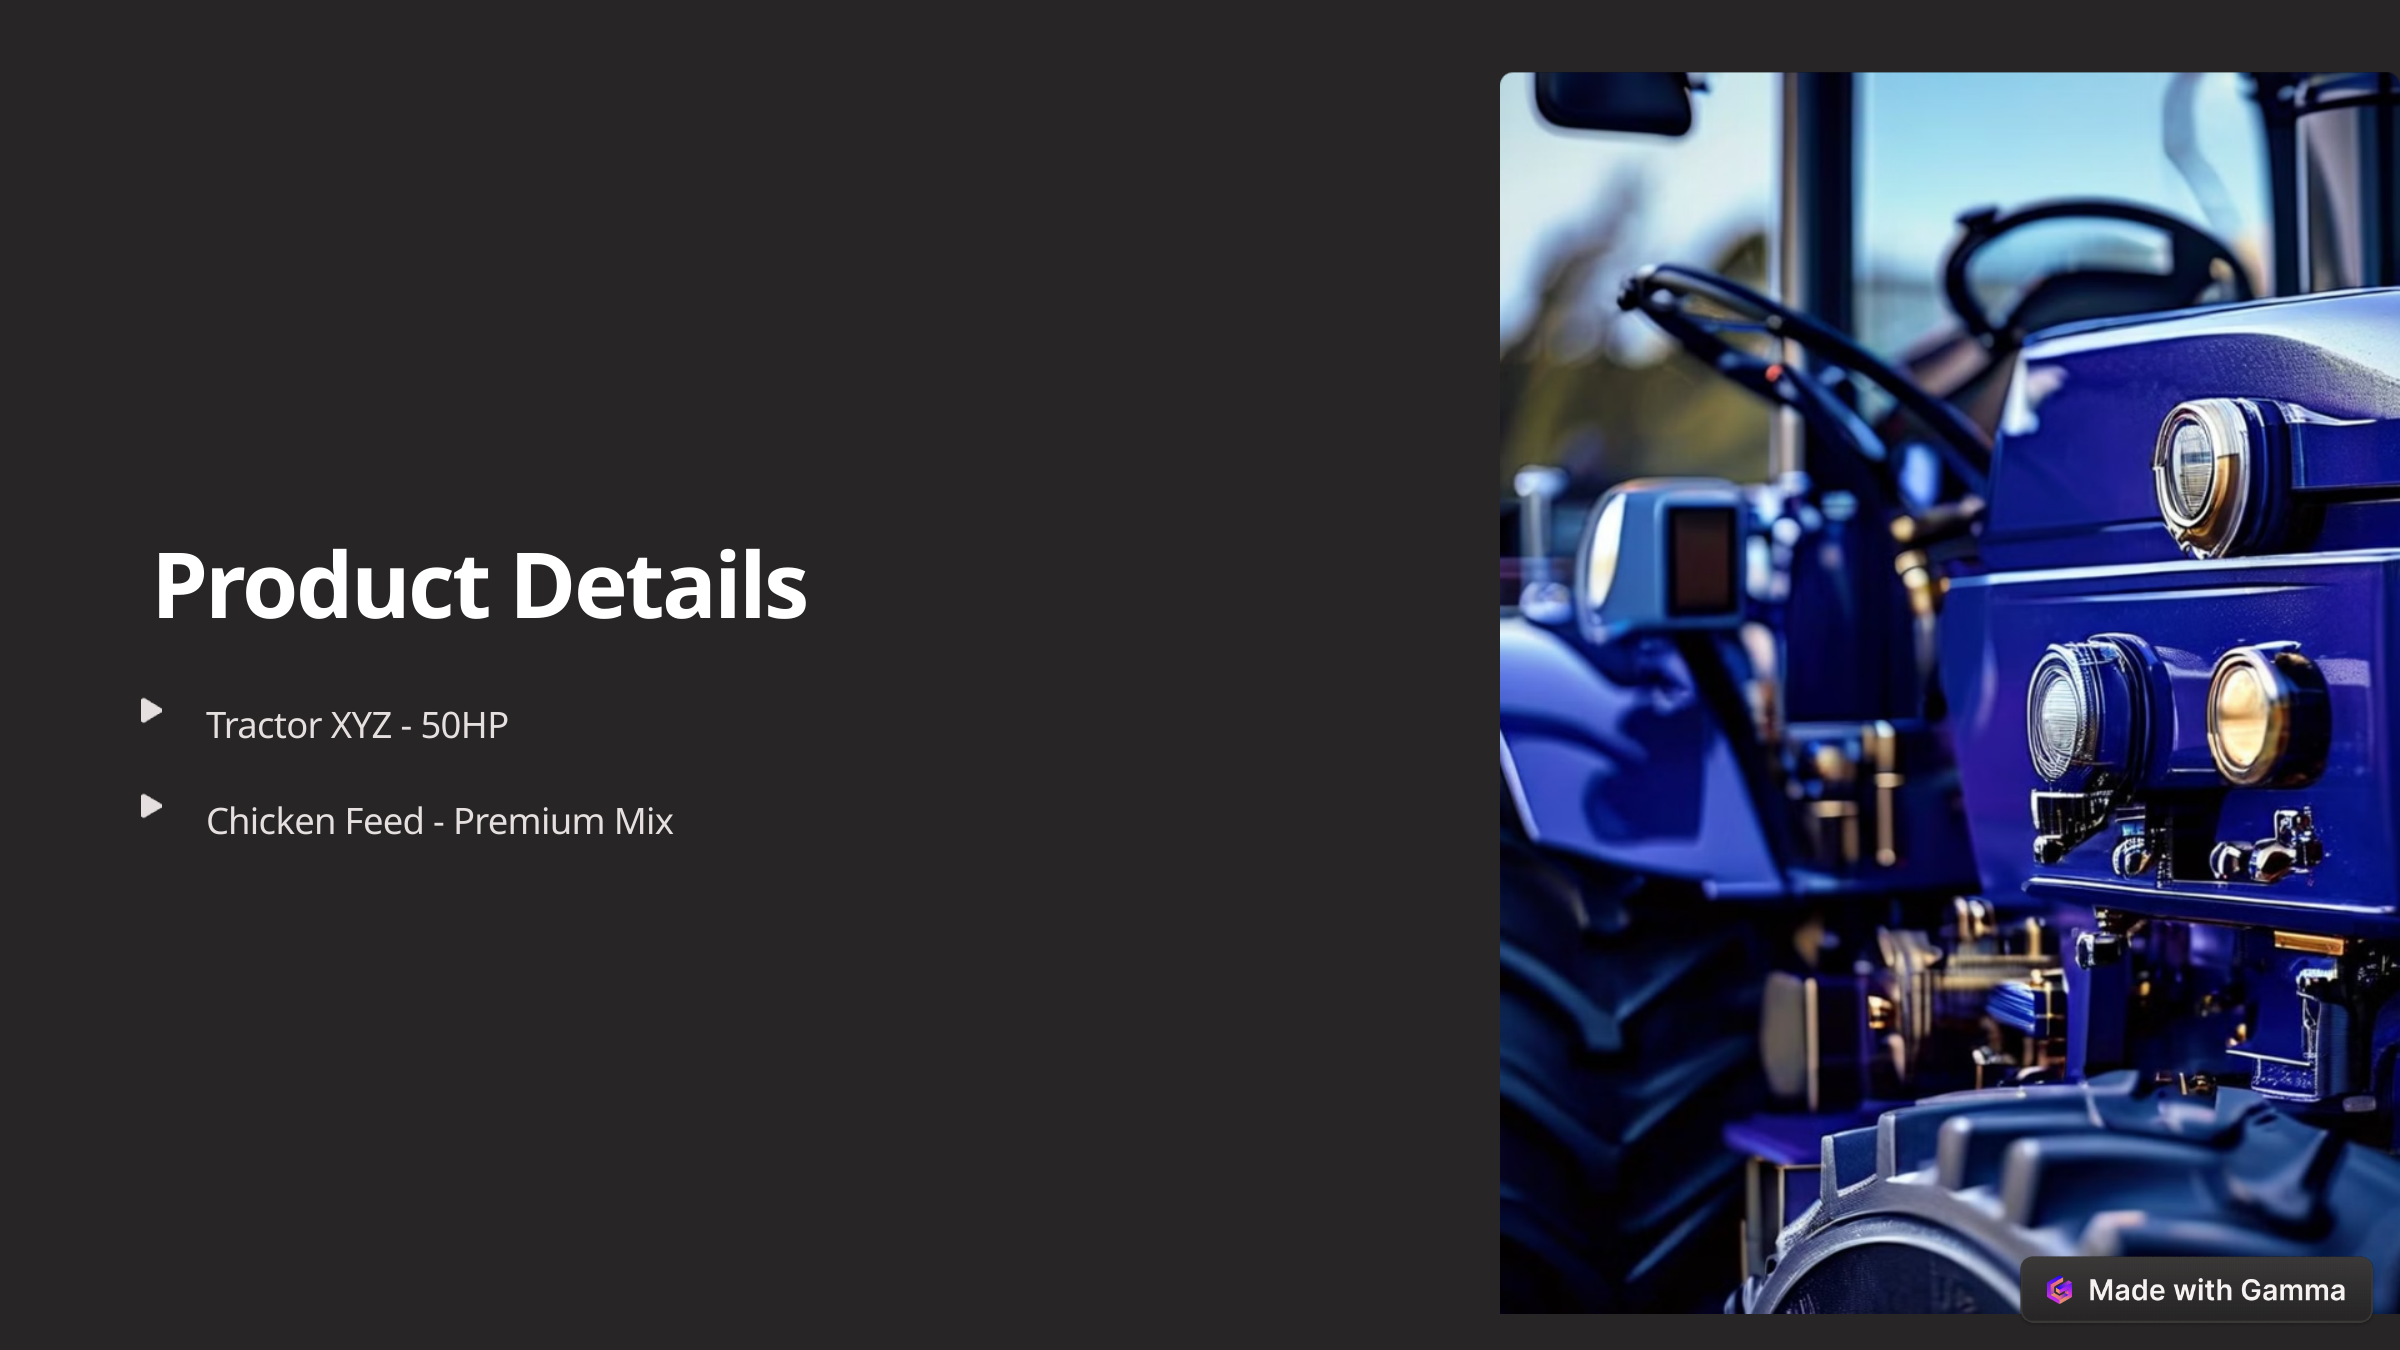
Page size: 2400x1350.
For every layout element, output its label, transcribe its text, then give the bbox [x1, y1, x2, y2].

picture [141, 696, 162, 725]
text_box Tractor XYZ - 50HP [191, 684, 1364, 739]
picture [141, 792, 162, 821]
picture [1499, 36, 2400, 1335]
text_box Chicken Feed - Premium Mix [191, 779, 1364, 835]
text_box Product Details [136, 515, 1048, 630]
text_box [0, 0, 2400, 1350]
